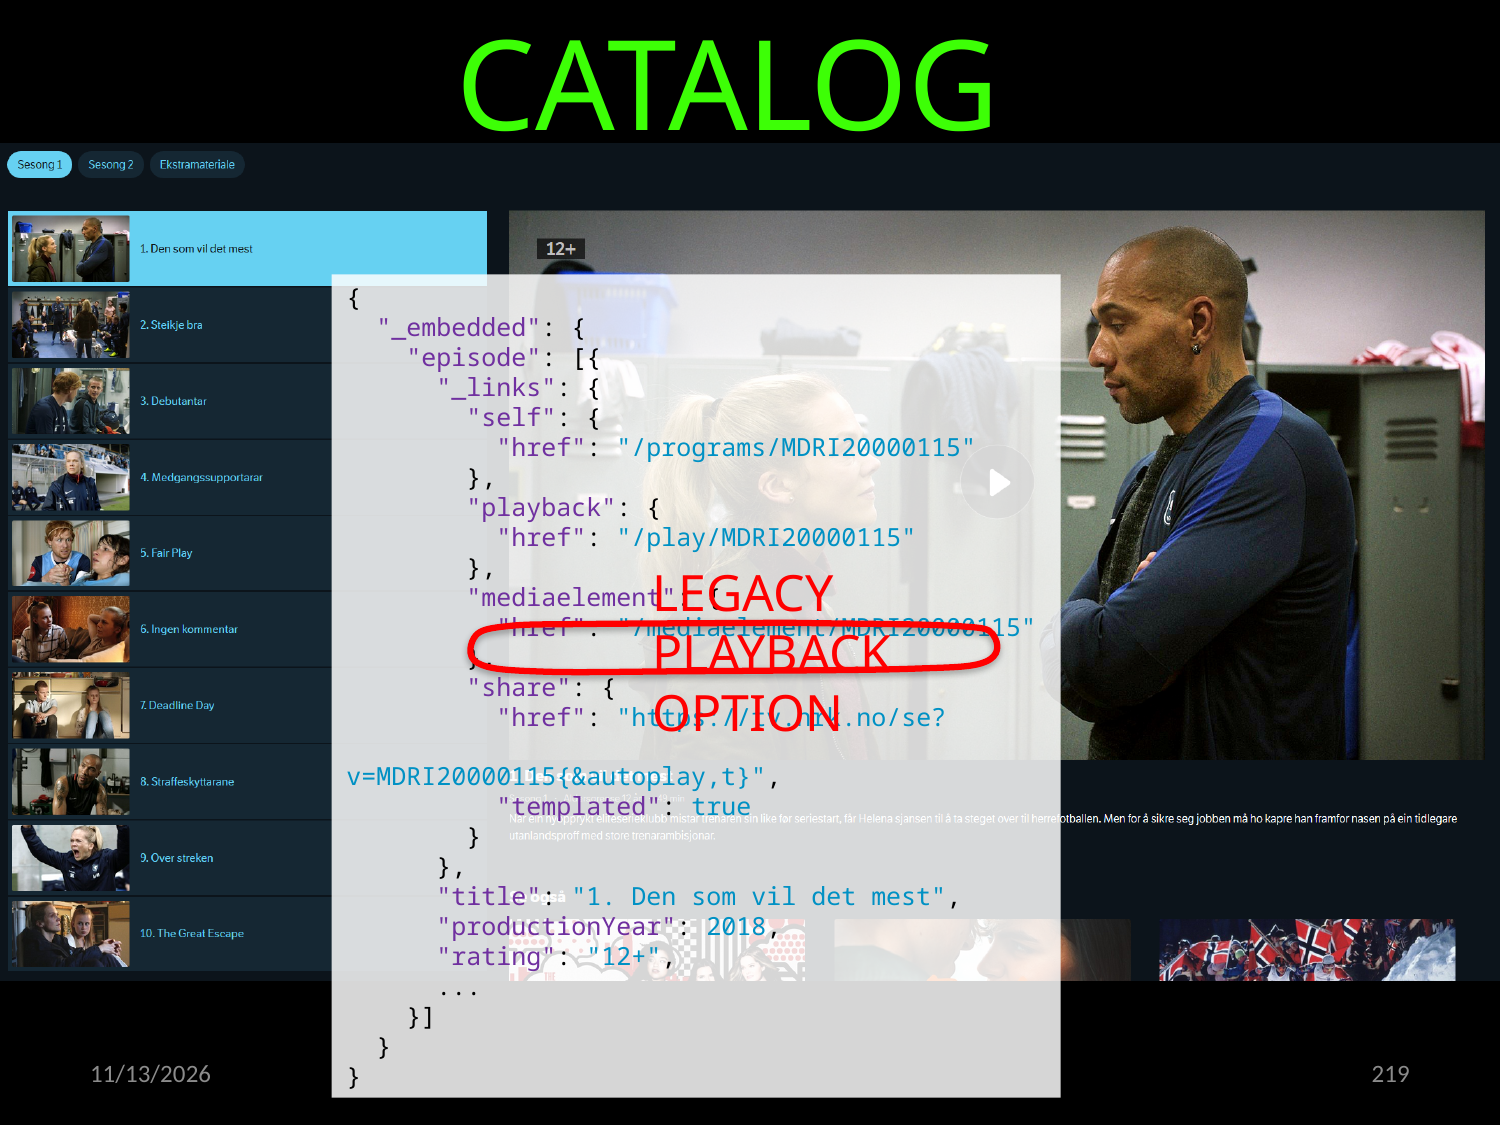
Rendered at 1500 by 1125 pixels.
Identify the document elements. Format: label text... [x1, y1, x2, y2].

picture [0, 143, 1500, 982]
slide_number 219 [1074, 1042, 1425, 1103]
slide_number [75, 1042, 425, 1103]
text_box { "_embedded": { "episode": [{ "_links": { "self": { "href": "/programs/MDRI20000115" }, "playback": { "href": "/play/MDRI20000115" }, "mediaelement": { "href": "/mediaelement/MDRI20000115" }, "share": { "href": "https://tv.nrk.no/se? v=MDRI20000115{&autoplay,t}", "templated": true } }, "title": "1. Den som vil det mest", "productionYear": 2018, "rating": "12+", ... }] } } [331, 990, 1061, 1098]
text_box CATALOG [48, 0, 1452, 58]
